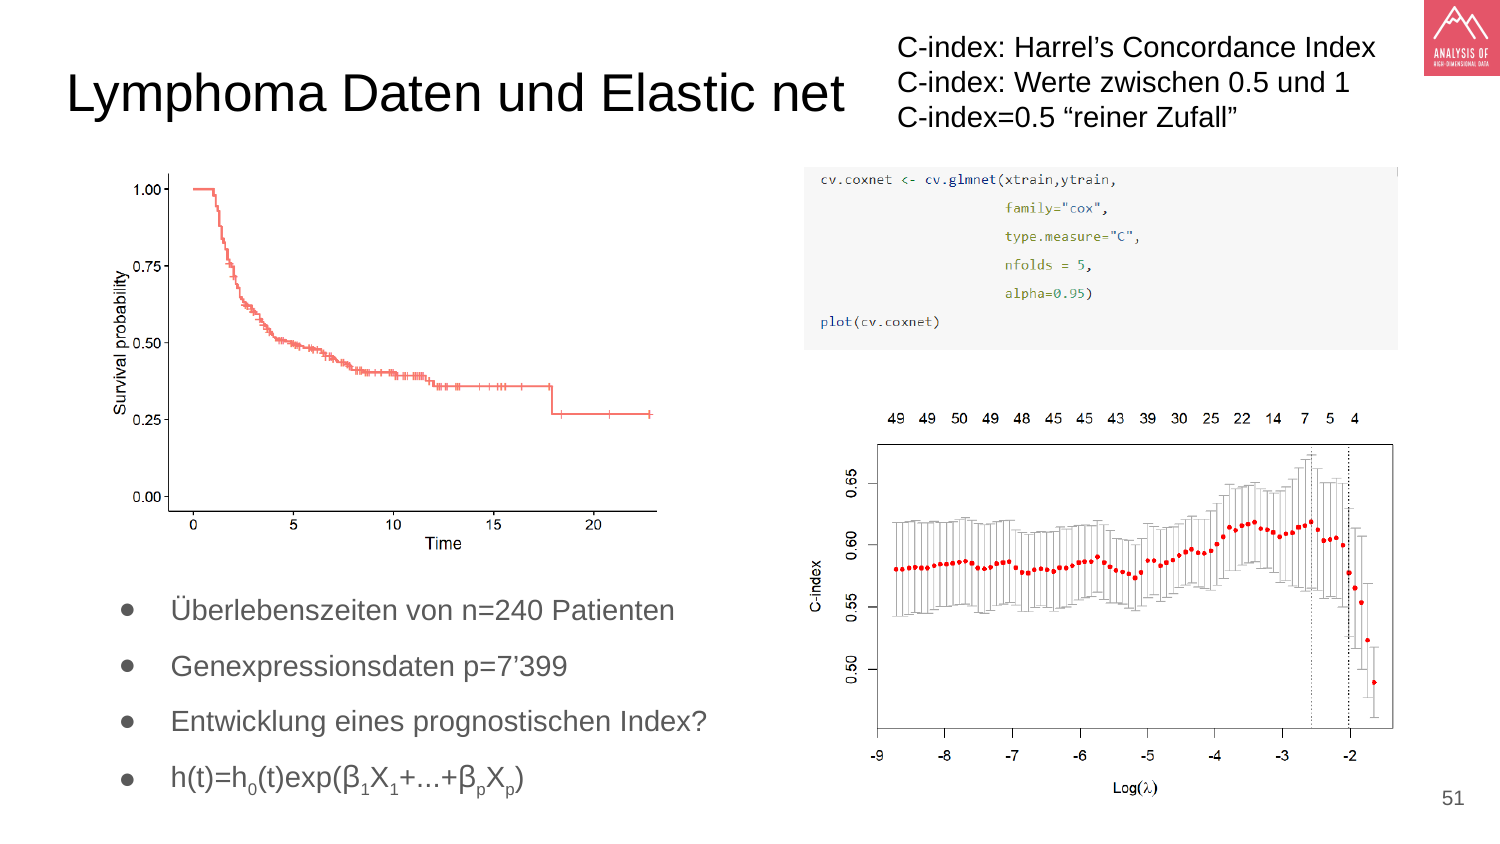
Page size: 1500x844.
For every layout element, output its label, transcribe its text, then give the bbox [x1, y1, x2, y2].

text_box C-index: Harrel’s Concordance Index C-index: Werte zwischen 0.5 und 1 C-index=0.5 “reiner Zufall” [881, 13, 1462, 149]
picture [1424, 0, 1500, 76]
picture [801, 167, 1398, 805]
title Lymphoma Daten und Elastic net [51, 43, 881, 138]
slide_number ‹#› [1389, 764, 1480, 830]
text_box Überlebenszeiten von n=240 Patienten Genexpressionsdaten p=7’399 Entwicklung eines prognostischen Index? h(t)=h0(t)exp(ꞵ1X1+...+ꞵpXp) [80, 576, 808, 814]
picture [101, 159, 658, 555]
